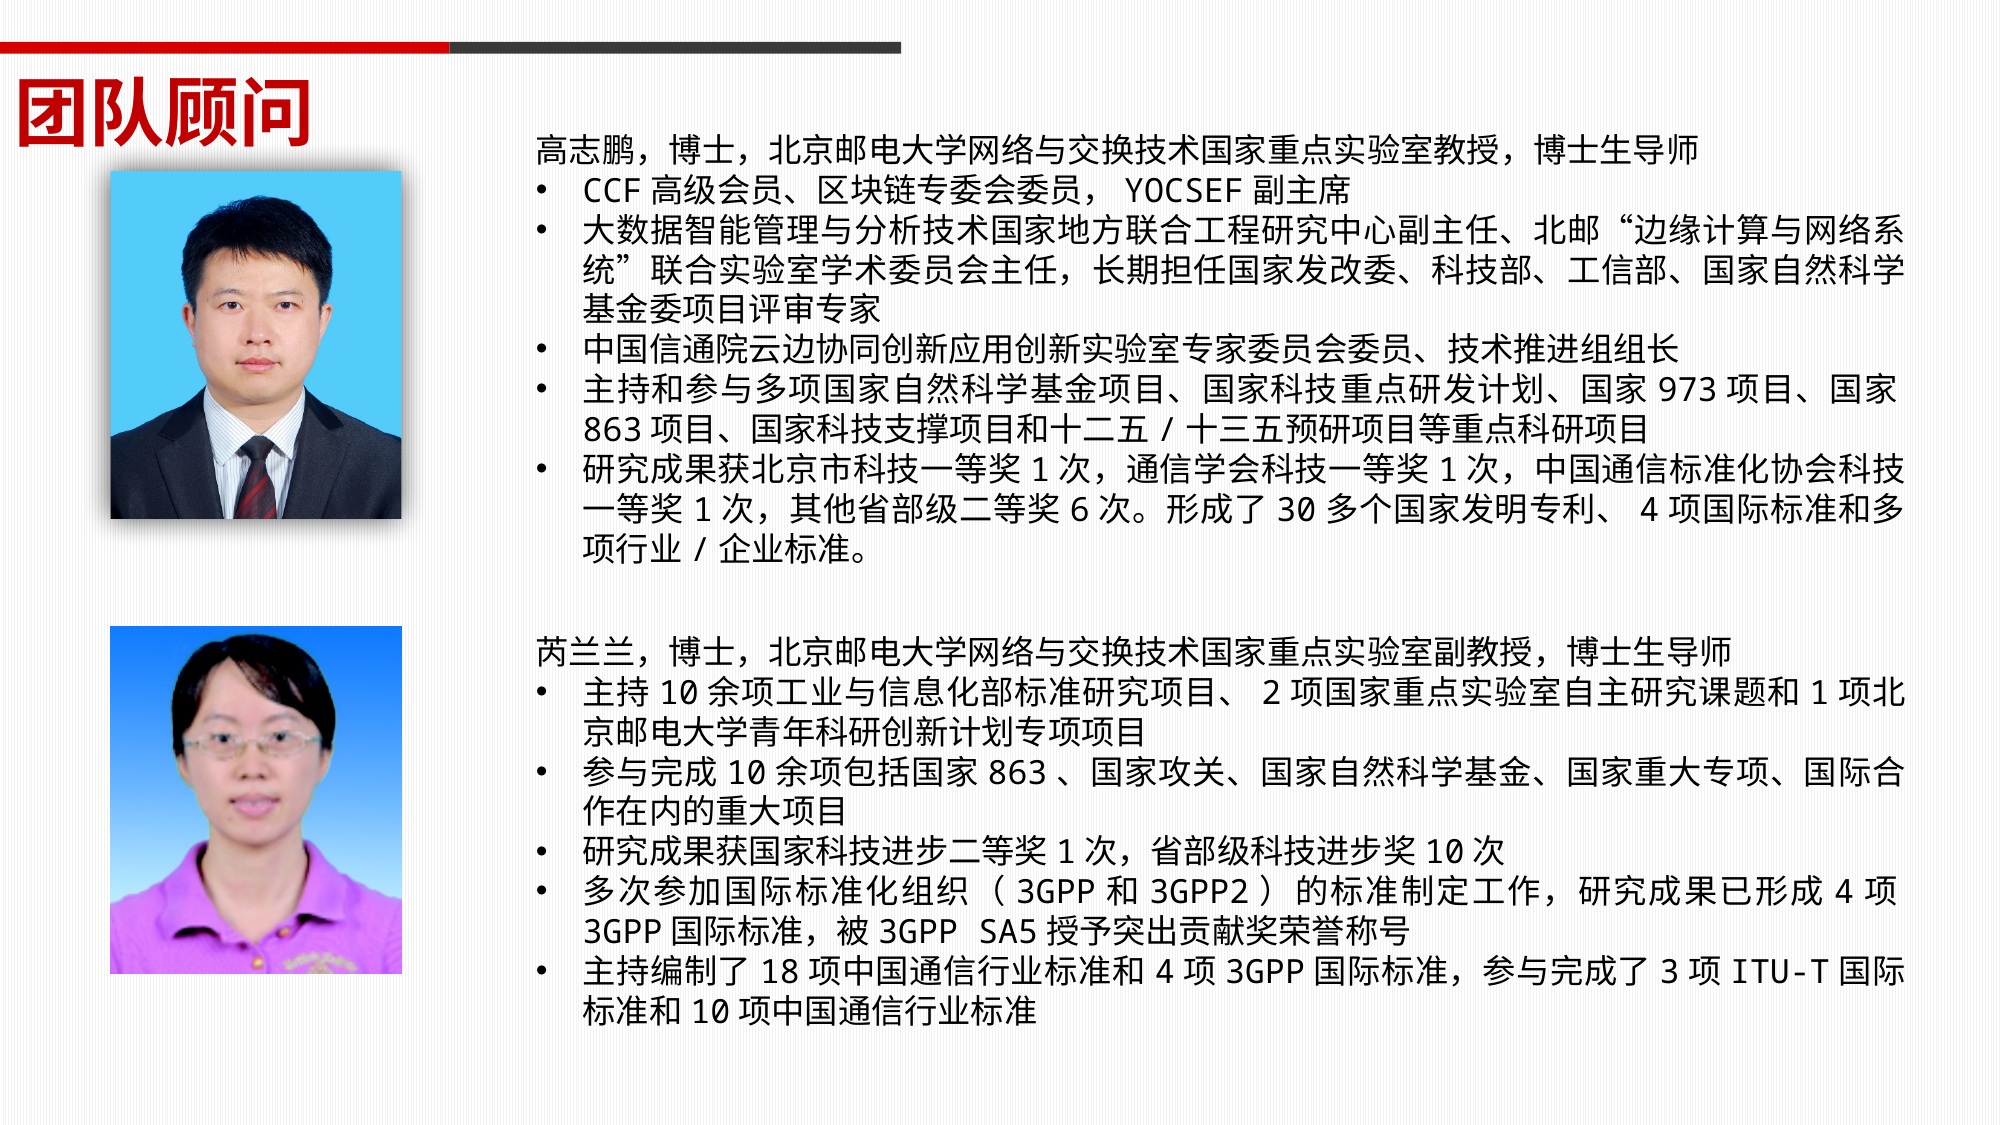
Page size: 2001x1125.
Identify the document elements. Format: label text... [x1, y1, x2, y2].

text_box 团队顾问 [0, 57, 1484, 163]
picture [110, 626, 402, 974]
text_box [0, 41, 902, 54]
picture [110, 171, 402, 519]
text_box 芮兰兰，博士，北京邮电大学网络与交换技术国家重点实验室副教授，博士生导师 主持10余项工业与信息化部标准研究项目、2项国家重点实验室自主研究课题和1项北京邮电大学青年科研创新计划专项项目 参与完成10余项包括国家863、国家攻关、国家自然科学基金、国家重大专项、国际合作在内的重大项目 研究成果获国家科技进步二等奖1次，省部级科技进步奖10次 多次参加国际标准化组织（3GPP和3GPP2）的标准制定工作，研究成果已形成4项3GPP国际标准，被3GPP SA5授予突出贡献奖荣誉称号 主持编制了18项中国通信行业标准和4项3GPP国际标准，参与完成了3项ITU-T国际标准和10项中国通信行业标准 [521, 623, 1921, 1038]
text_box 高志鹏，博士，北京邮电大学网络与交换技术国家重点实验室教授，博士生导师 CCF高级会员、区块链专委会委员，YOCSEF副主席 大数据智能管理与分析技术国家地方联合工程研究中心副主任、北邮“边缘计算与网络系统”联合实验室学术委员会主任，长期担任国家发改委、科技部、工信部、国家自然科学基金委项目评审专家 中国信通院云边协同创新应用创新实验室专家委员会委员、技术推进组组长 主持和参与多项国家自然科学基金项目、国家科技重点研发计划、国家973项目、国家863项目、国家科技支撑项目和十二五/十三五预研项目等重点科研项目 研究成果获北京市科技一等奖1次，通信学会科技一等奖1次，中国通信标准化协会科技一等奖1次，其他省部级二等奖6次。形成了30多个国家发明专利、4项国际标准和多项行业/企业标准。 [521, 121, 1921, 576]
